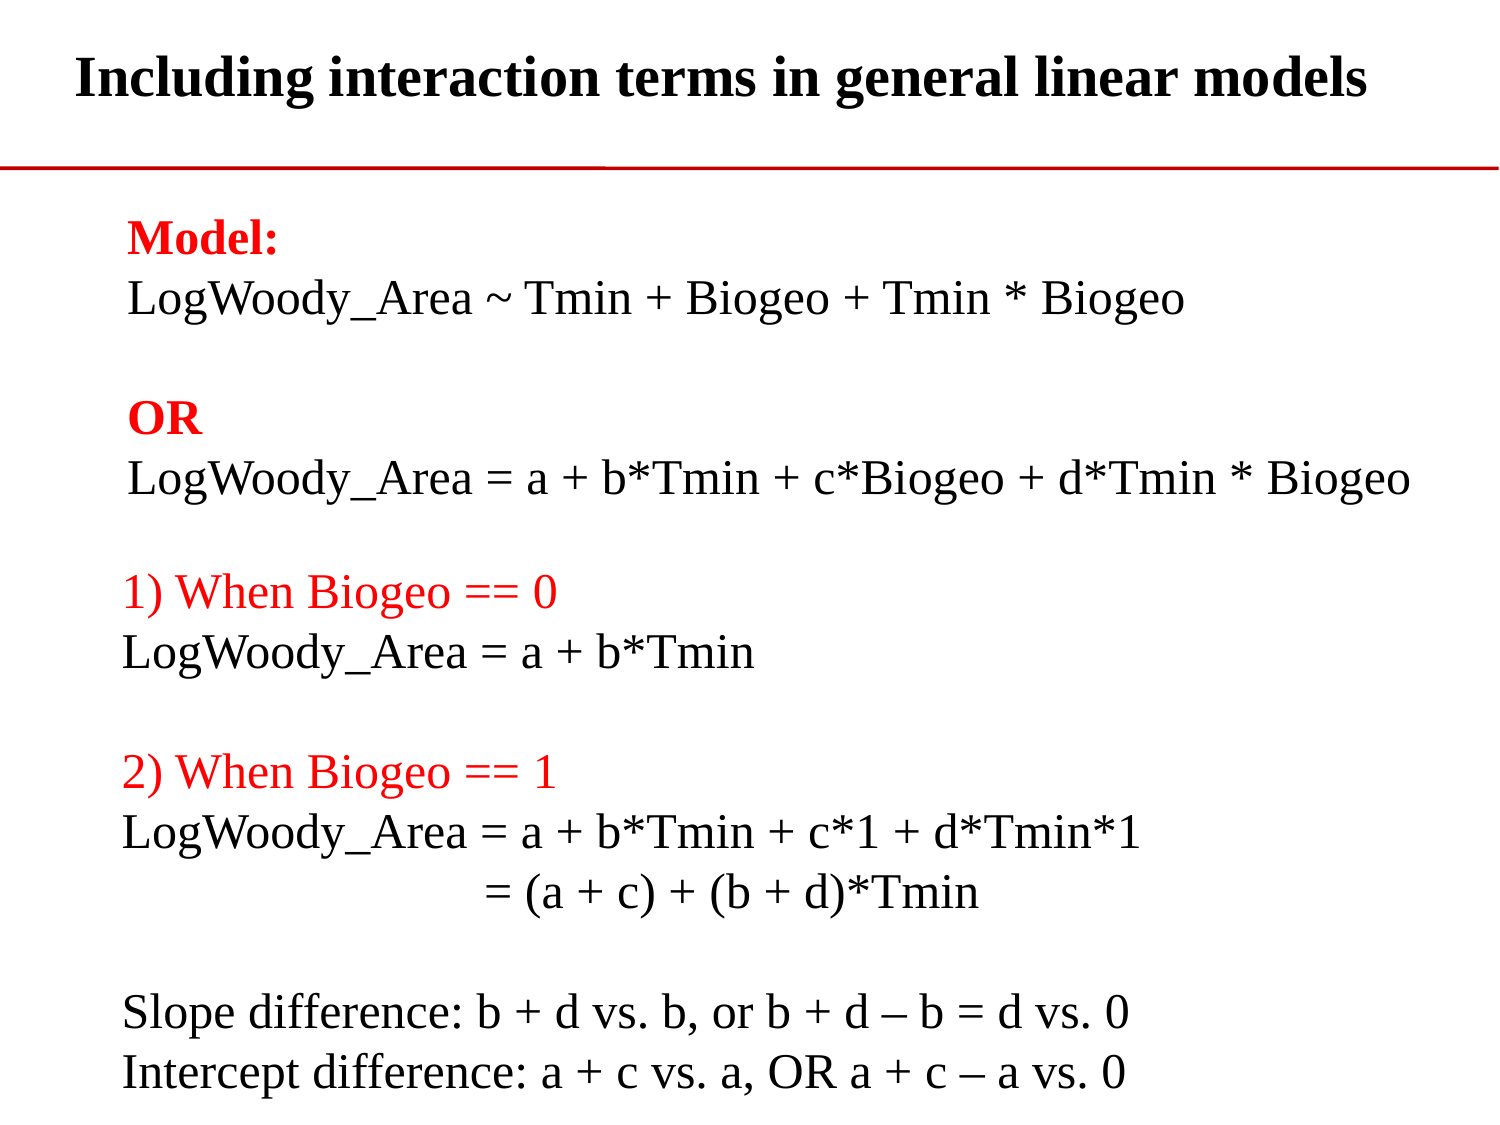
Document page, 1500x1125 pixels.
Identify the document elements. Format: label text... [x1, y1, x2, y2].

text_box Model: LogWoody_Area ~ Tmin + Biogeo + Tmin * Biogeo OR LogWoody_Area = a + b*Tmin + c*Biogeo + d*Tmin * Biogeo [112, 197, 1427, 513]
text_box 1) When Biogeo == 0 LogWoody_Area = a + b*Tmin 2) When Biogeo == 1 LogWoody_Area = a + b*Tmin + c*1 + d*Tmin*1 = (a + c) + (b + d)*Tmin Slope difference: b + d vs. b, or b + d – b = d vs. 0 Intercept difference: a + c vs. a, OR a + c – a vs. 0 [106, 551, 1432, 1106]
text_box Including interaction terms in general linear models [59, 30, 1480, 115]
